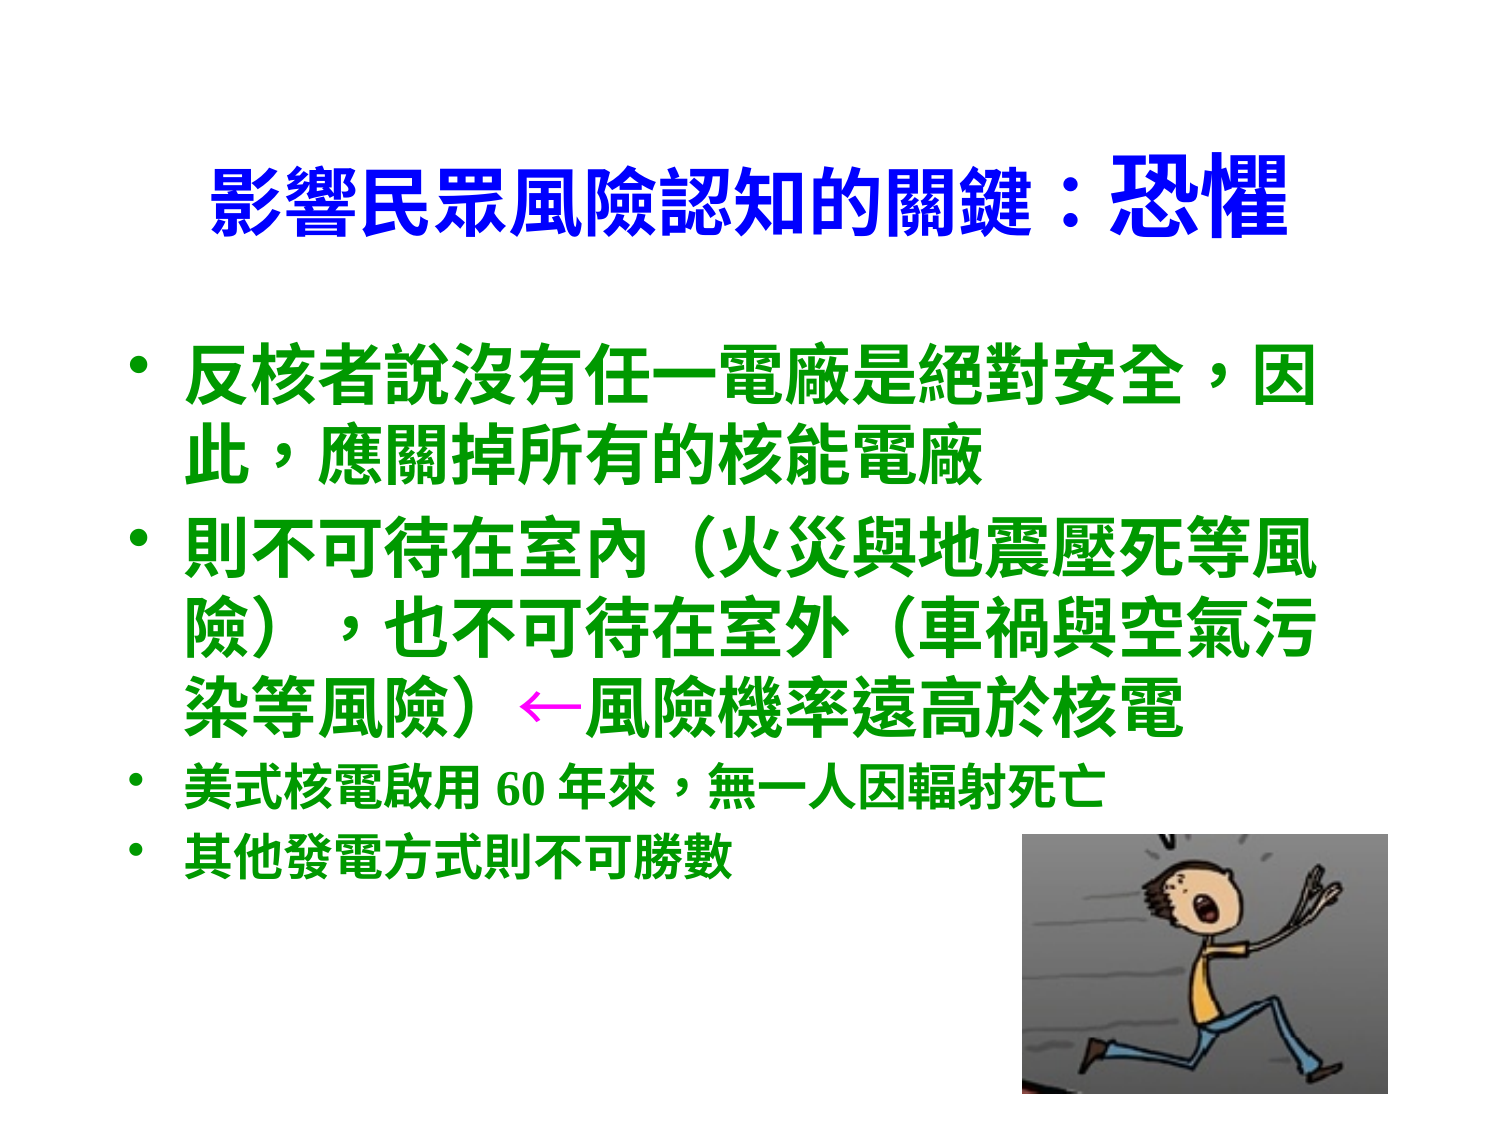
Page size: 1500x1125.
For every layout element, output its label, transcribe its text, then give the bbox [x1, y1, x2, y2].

title 影響民眾風險認知的關鍵：恐懼 [112, 99, 1388, 288]
list 反核者說沒有任一電廠是絕對安全，因此，應關掉所有的核能電廠 則不可待在室內（火災與地震壓死等風險），也不可待在室外（車禍與空氣污染等風險）←風險機率遠高於核電 美式核電啟用60年來，無一人因輻射死亡 其他發電方式則不可勝數 [112, 324, 1388, 1000]
picture [1021, 833, 1388, 1095]
